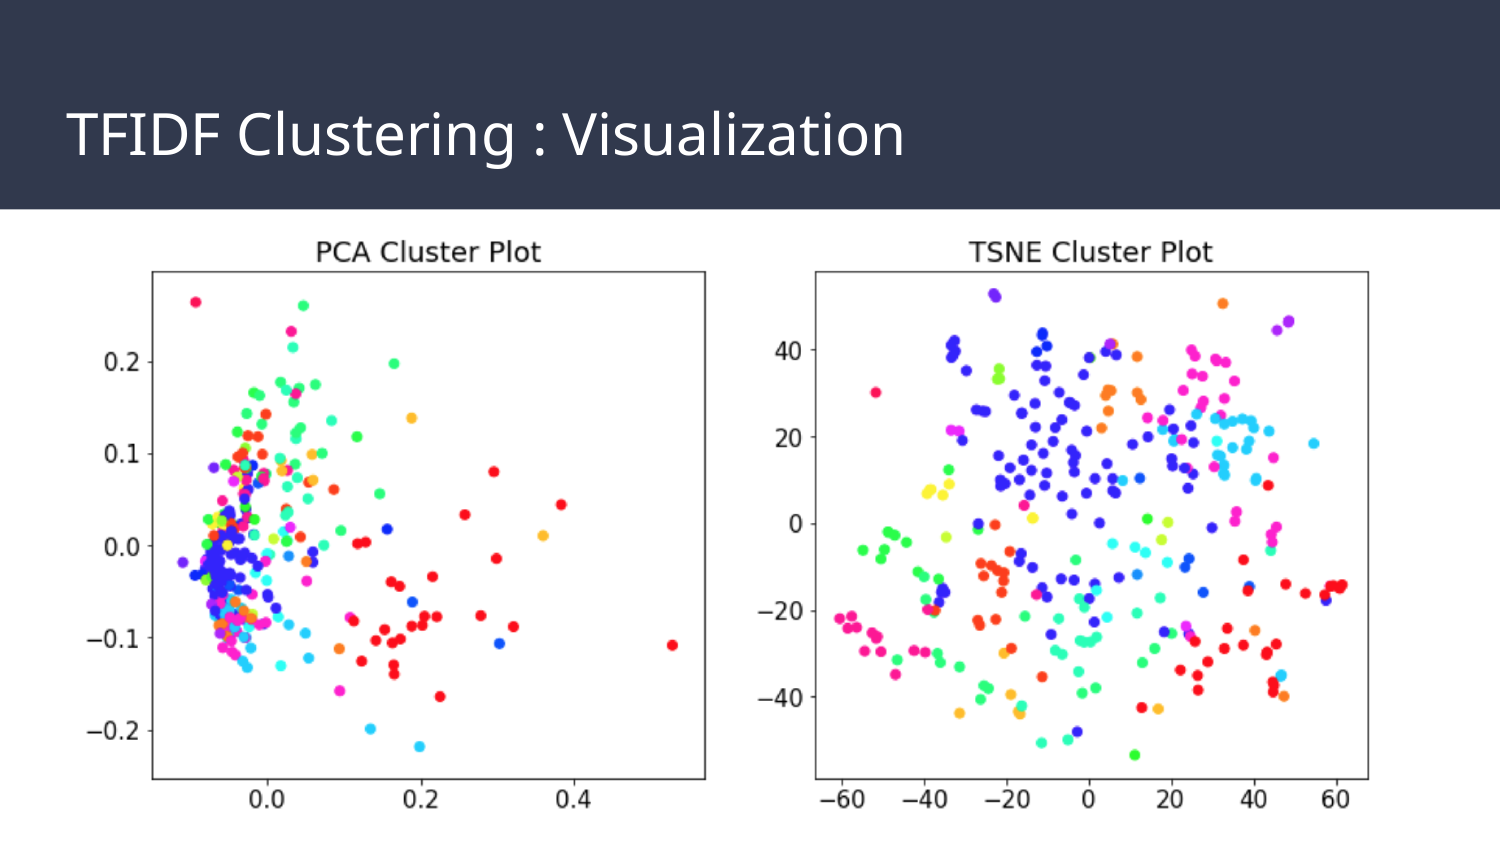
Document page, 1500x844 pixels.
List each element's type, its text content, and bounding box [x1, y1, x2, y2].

picture [72, 225, 1428, 836]
title TFIDF Clustering : Visualization [51, 82, 1449, 185]
